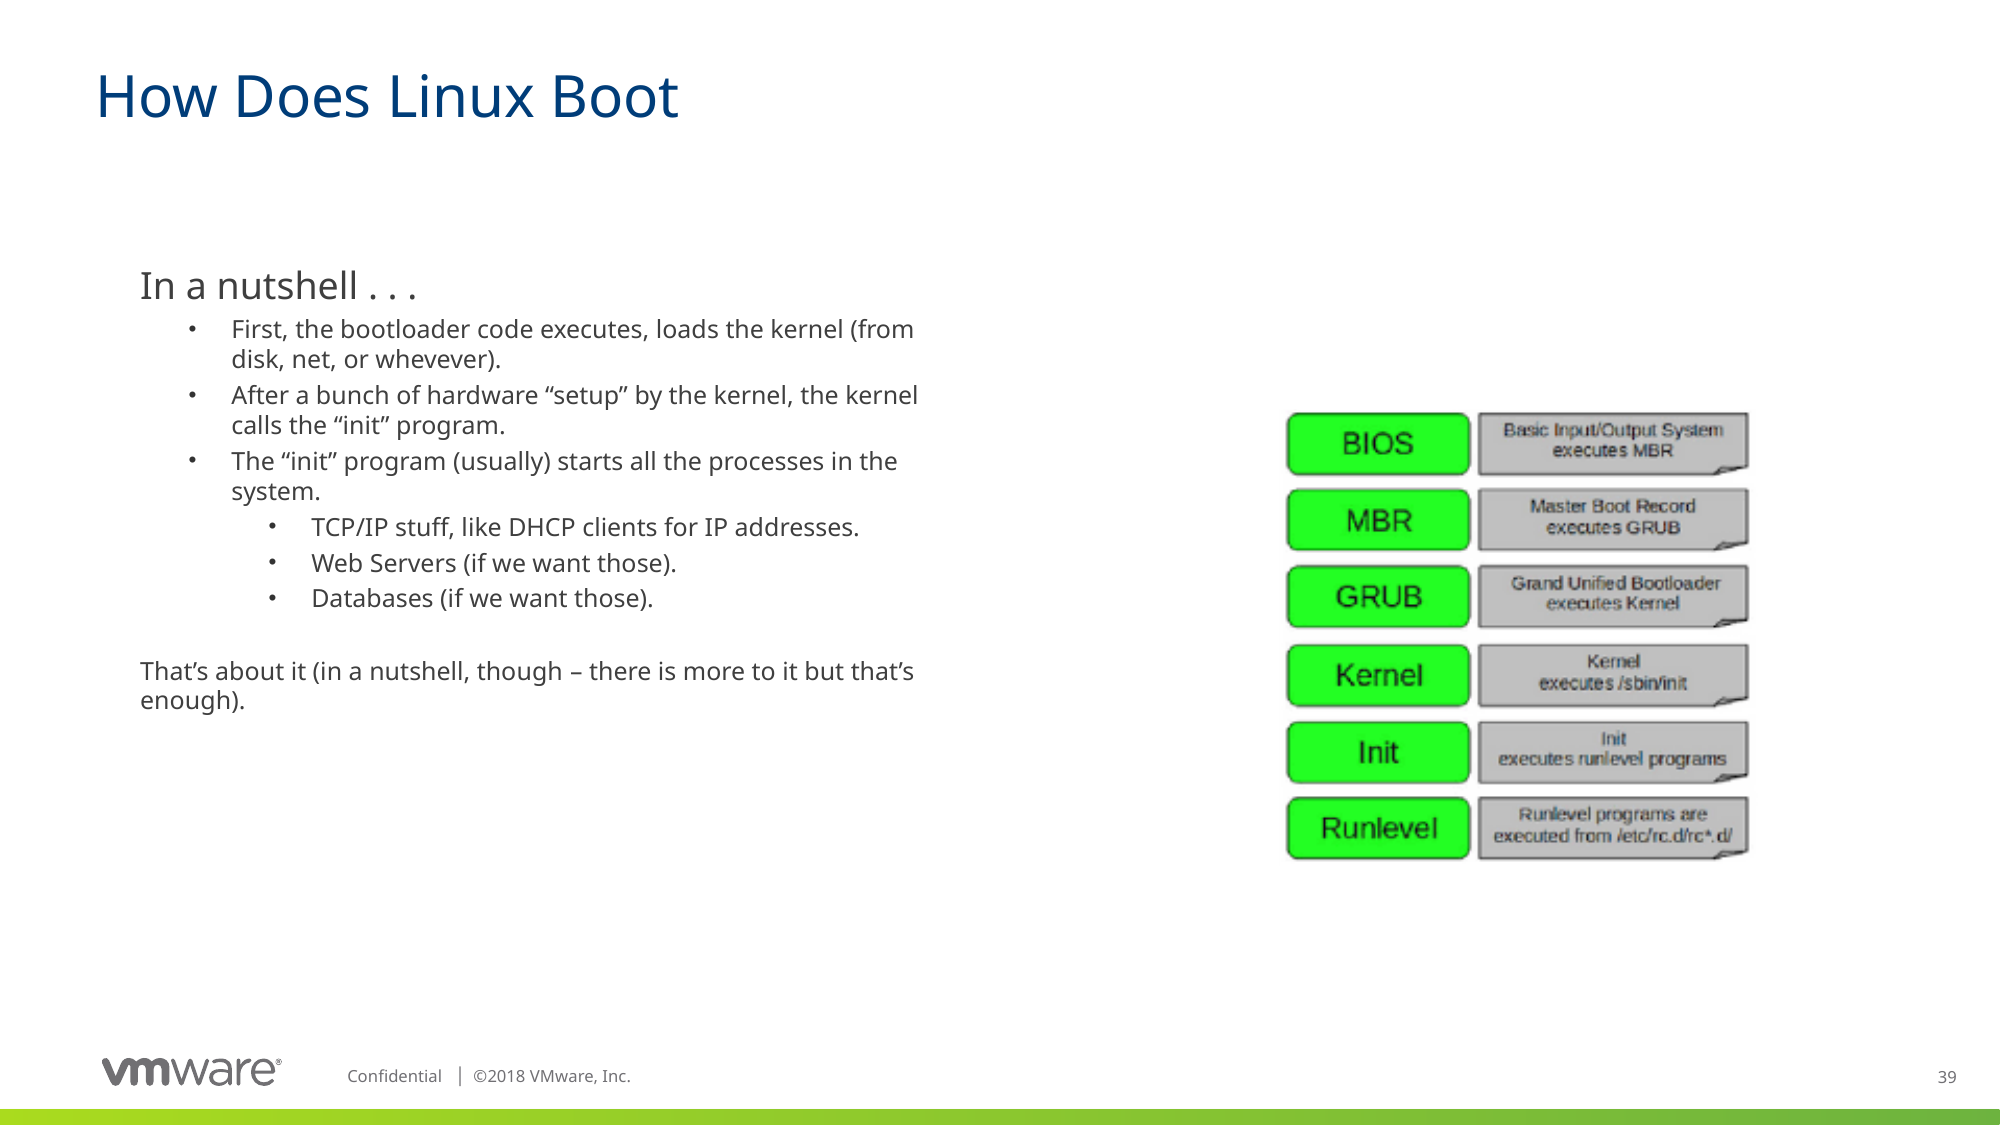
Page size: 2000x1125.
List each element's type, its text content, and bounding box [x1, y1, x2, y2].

title How Does Linux Boot [95, 67, 1900, 131]
list In a nutshell . . . First, the bootloader code executes, loads the kernel (from disk, net, or whevever). After a bunch of hardware “setup” by the kernel, the kernel calls the “init” program. The “init” program (usually) starts all the processes in the system. TCP/IP stuff, like DHCP clients for IP addresses. Web Servers (if we want those). Databases (if we want those). That’s about it (in a nutshell, though – there is more to it but that’s enough). [0, 262, 967, 1013]
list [1278, 409, 1758, 866]
